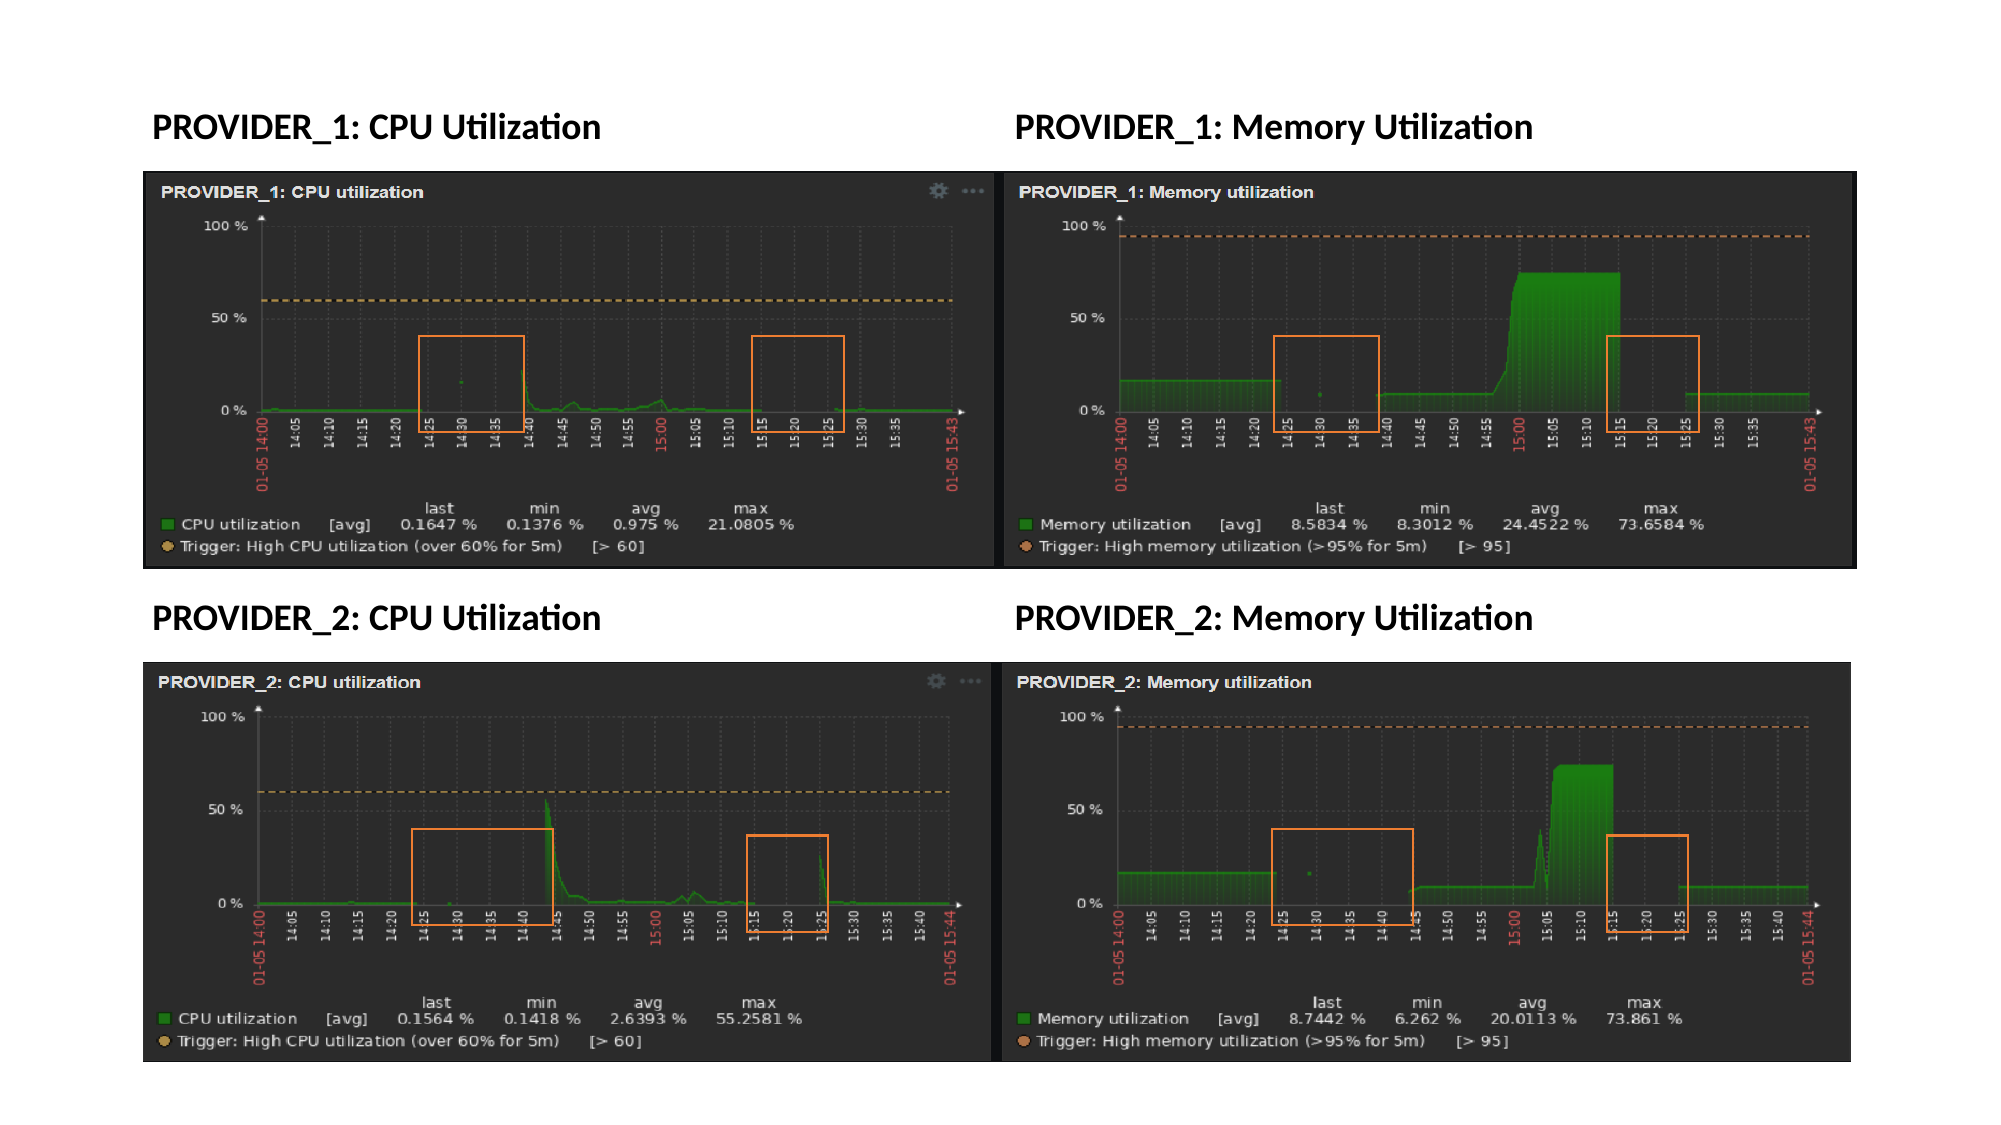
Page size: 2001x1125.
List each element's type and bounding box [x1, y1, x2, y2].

picture [143, 171, 1857, 569]
text_box [137, 585, 1863, 646]
picture [143, 662, 1851, 1062]
text_box [137, 94, 1863, 156]
